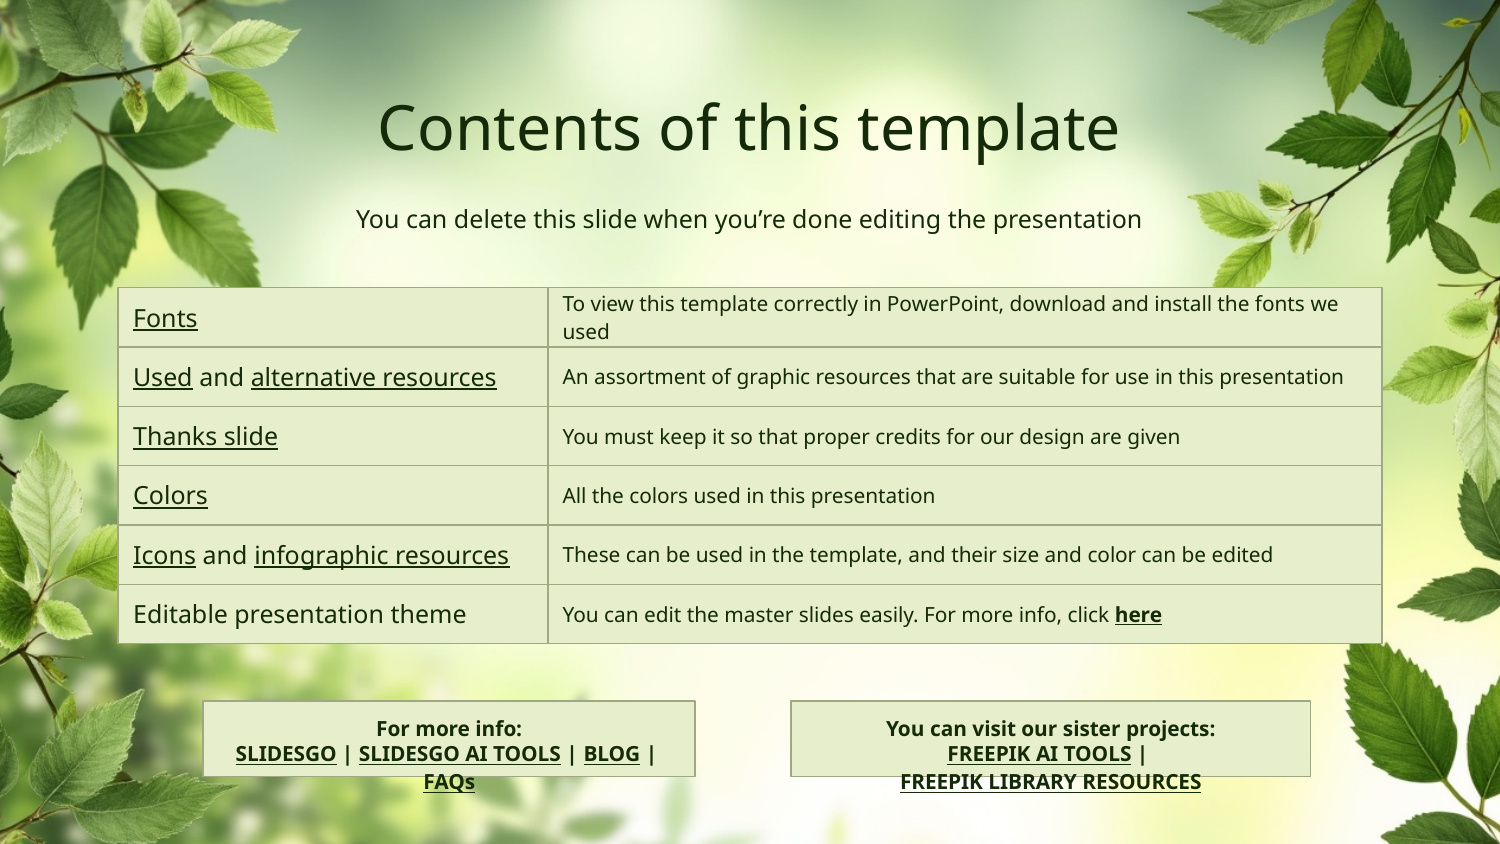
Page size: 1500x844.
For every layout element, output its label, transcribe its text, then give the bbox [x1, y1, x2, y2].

title Contents of this template [118, 72, 1382, 167]
table_cell These can be used in the template, and their size and color can be edited [549, 526, 1381, 584]
table_cell All the colors used in this presentation [549, 466, 1381, 524]
text_box You can visit our sister projects: FREEPIK AI TOOLS | FREEPIK LIBRARY RESOURCES [791, 700, 1311, 777]
table_cell You can edit the master slides easily. For more info, click here [549, 585, 1381, 643]
table_header To view this template correctly in PowerPoint, download and install the fonts we used [549, 288, 1381, 346]
table_cell Editable presentation theme [119, 585, 547, 643]
table_cell Used and alternative resources [119, 348, 547, 406]
table_cell Thanks slide [119, 407, 547, 465]
table_cell You must keep it so that proper credits for our design are given [549, 407, 1381, 465]
table_cell Icons and infographic resources [119, 526, 547, 584]
list You can delete this slide when you’re done editing the presentation [118, 189, 1382, 247]
text_box For more info: SLIDESGO | SLIDESGO AI TOOLS | BLOG | FAQs [203, 700, 696, 777]
table_cell Colors [119, 466, 547, 524]
table_cell An assortment of graphic resources that are suitable for use in this presentation [549, 348, 1381, 406]
table_header Fonts [119, 288, 547, 346]
picture [0, 0, 1500, 844]
